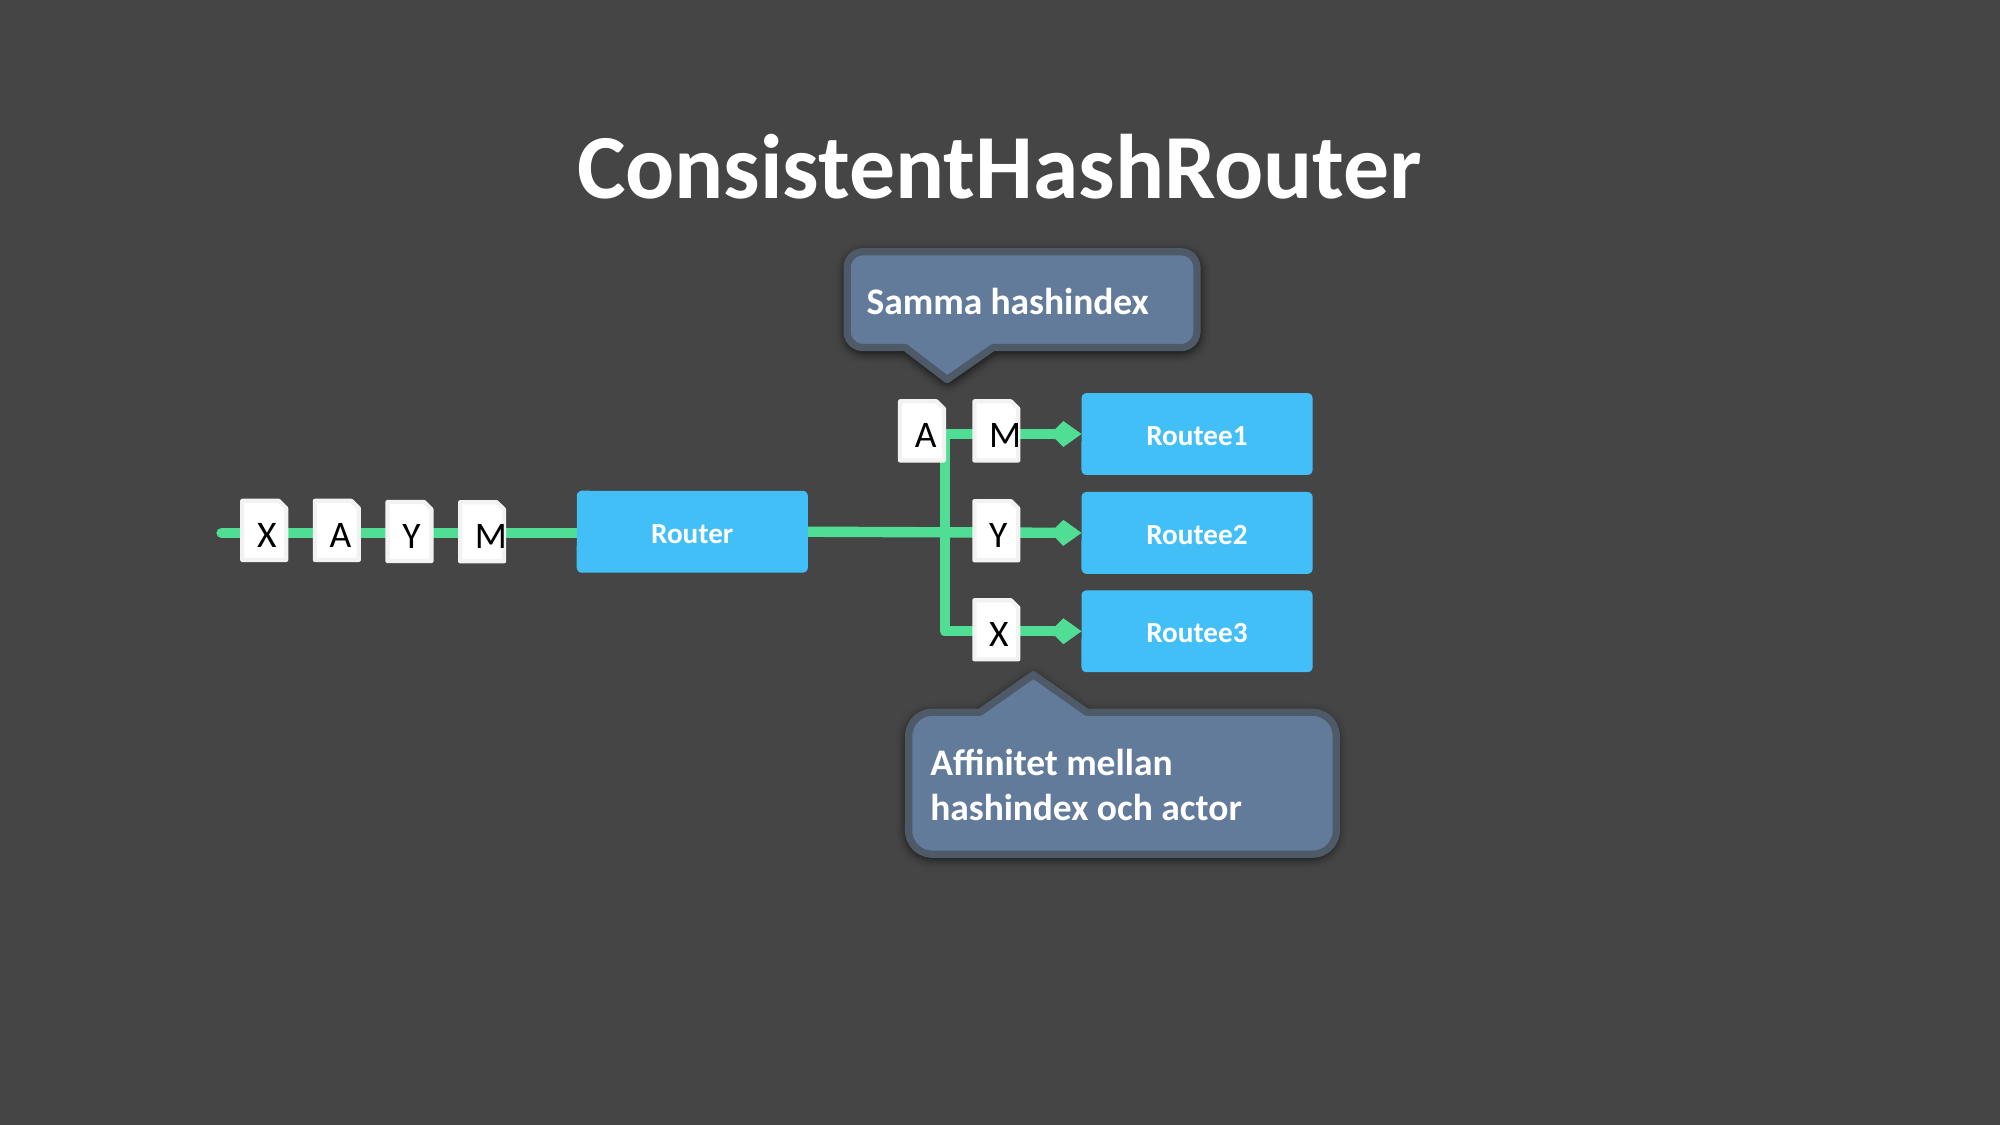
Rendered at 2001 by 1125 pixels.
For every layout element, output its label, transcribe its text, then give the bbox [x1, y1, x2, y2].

text_box Routee1 [1080, 391, 1314, 477]
text_box A [313, 534, 360, 561]
text_box Y [386, 500, 433, 532]
text_box X [973, 632, 1020, 661]
text_box A [313, 499, 360, 532]
title ConsistentHashRouter [137, 59, 1863, 278]
text_box A [898, 400, 945, 433]
text_box M [459, 501, 506, 532]
text_box M [459, 534, 506, 563]
text_box Y [386, 534, 433, 563]
text_box Router [575, 489, 807, 574]
text_box Routee3 [1080, 589, 1314, 674]
text_box M [973, 400, 1020, 433]
text_box Samma hashindex [847, 251, 1197, 380]
text_box X [241, 499, 288, 532]
text_box X [241, 534, 288, 561]
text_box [807, 433, 1082, 531]
text_box Affinitet mellan hashindex och actor [908, 674, 1337, 855]
text_box Routee2 [1082, 490, 1314, 575]
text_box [807, 533, 1082, 632]
